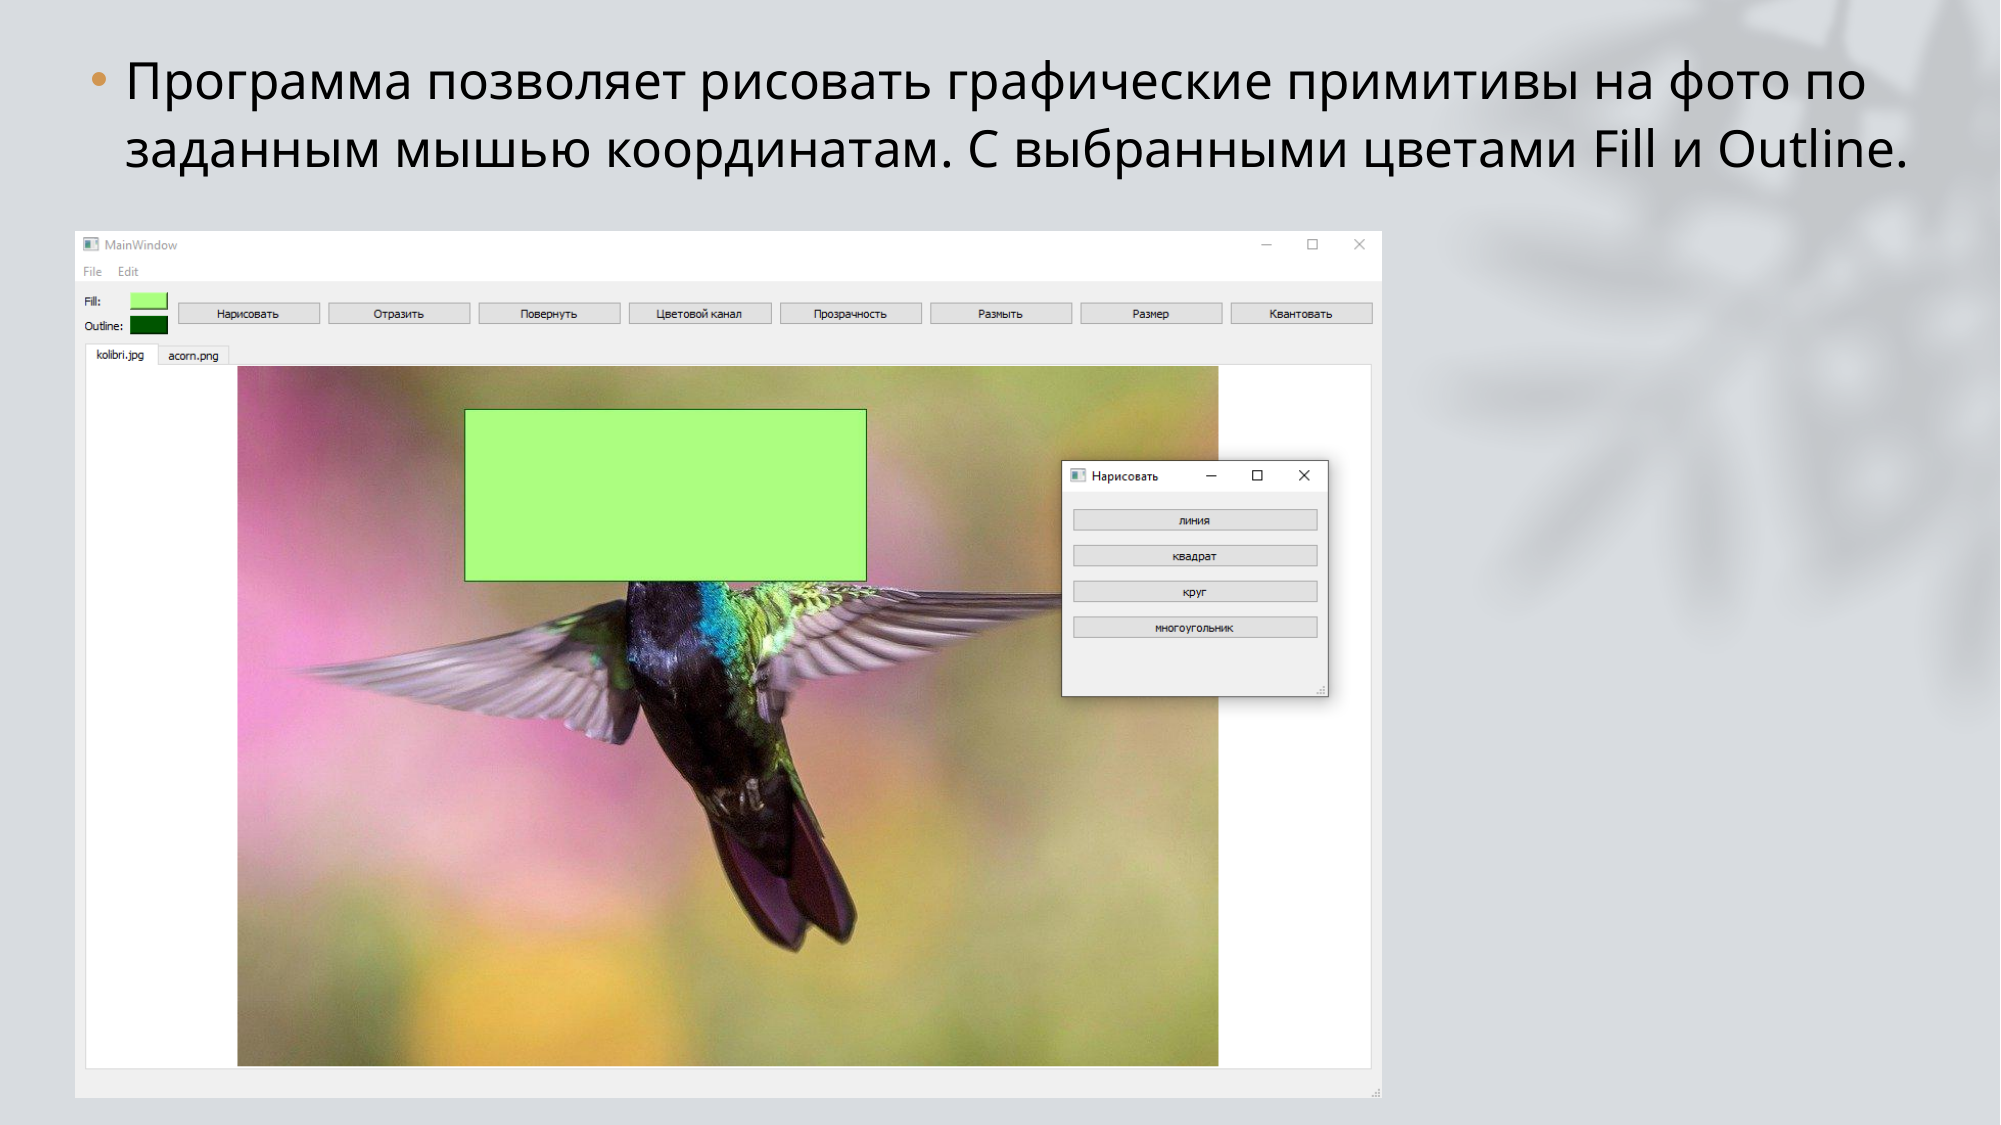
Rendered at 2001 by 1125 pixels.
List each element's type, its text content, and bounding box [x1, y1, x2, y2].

picture [75, 231, 1382, 1098]
list Программа позволяет рисовать графические примитивы на фото по заданным мышью координатам. С выбранными цветами Fill и Outline. [75, 34, 1925, 232]
